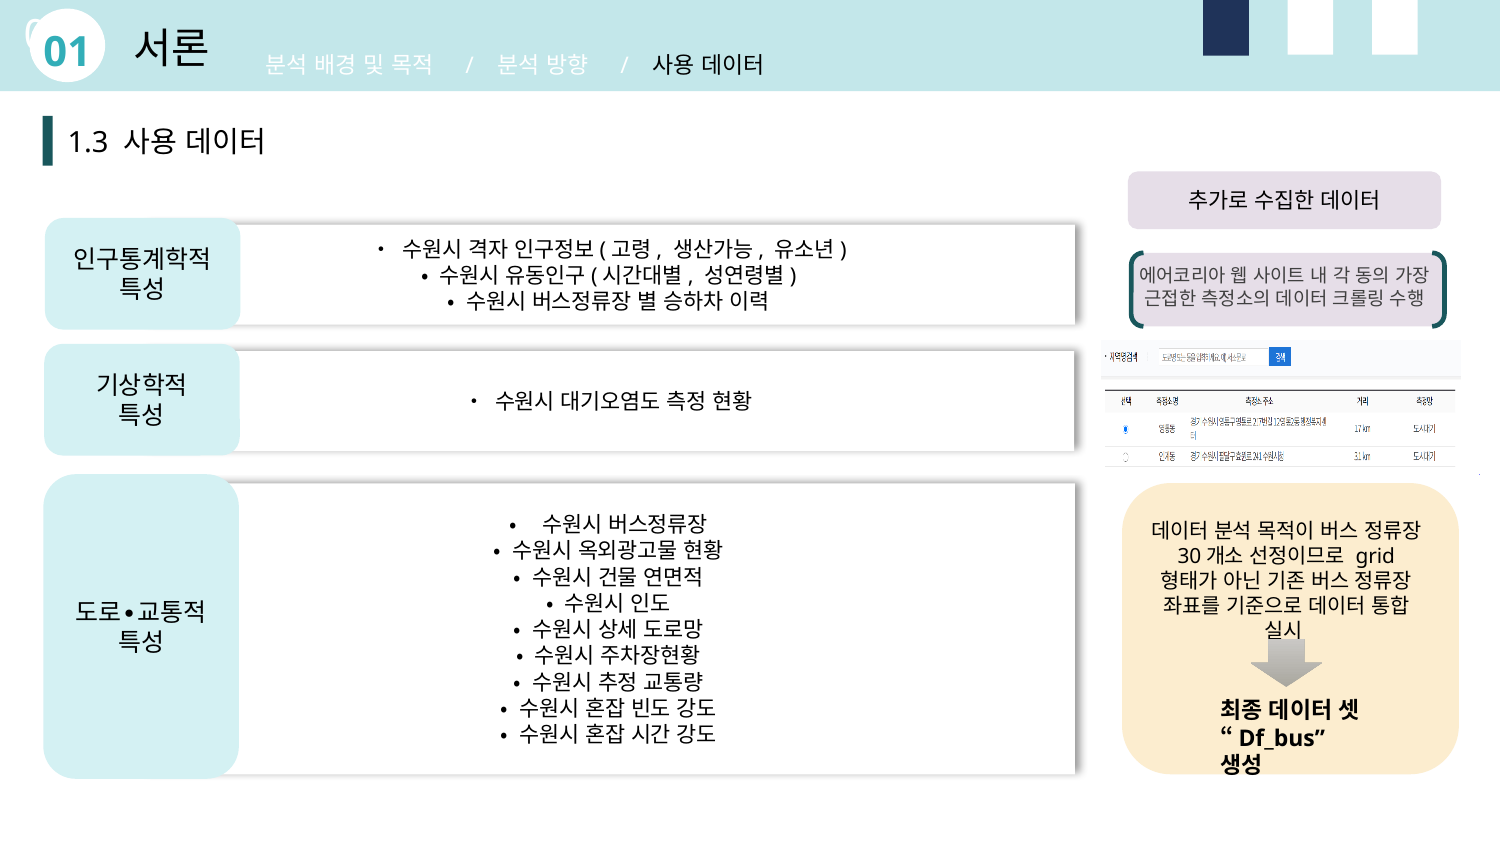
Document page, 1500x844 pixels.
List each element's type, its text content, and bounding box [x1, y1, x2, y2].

text_box 최종 데이터 셋 “Df_bus”생성 [1205, 688, 1376, 786]
text_box [1130, 317, 1445, 328]
text_box [1201, 0, 1251, 58]
text_box [1119, 483, 1461, 777]
text_box 1.3 사용 데이터 [52, 115, 474, 166]
text_box 추가로 수집한 데이터 [1125, 169, 1444, 232]
text_box • 수원시 대기오염도 측정 현황 [236, 349, 1076, 453]
text_box [1134, 251, 1442, 256]
text_box 에어코리아 웹 사이트 내 각 동의 가장 근접한 측정소의 데이터 크롤링 수행 [1122, 256, 1447, 317]
text_box 분석 배경 및 목적 / 분석 방향 / 사용 데이터 [250, 44, 866, 85]
text_box [0, 0, 118, 93]
text_box • 수원시 버스정류장 • 수원시 옥외광고물 현황 • 수원시 건물 연면적 • 수원시 인도 • 수원시 상세 도로망 • 수원시 주차장현황 • 수원시 추정 교통량 • 수원시 혼잡 빈도 강도 • 수원시 혼잡 시간 강도 [225, 481, 1077, 777]
picture [1101, 340, 1480, 475]
text_box [1286, 0, 1335, 57]
text_box 기상학적 특성 [42, 341, 242, 458]
text_box [237, 0, 1500, 93]
text_box 인구통계학적특성 [42, 215, 243, 332]
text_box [8, 0, 110, 83]
text_box [1370, 0, 1420, 57]
text_box • 수원시 격자 인구정보(고령, 생산가능, 유소년) • 수원시 유동인구(시간대별, 성연령별) • 수원시 버스정류장 별 승하차 이력 [237, 222, 1077, 327]
text_box 데이터 분석 목적이 버스 정류장 30개소 선정이므로 grid 형태가 아닌 기존 버스 정류장 좌표를 기준으로 데이터 통합 실시 [1135, 509, 1437, 650]
text_box 서론 [118, 0, 237, 95]
text_box [40, 114, 55, 168]
text_box 도로∙교통적 특성 [41, 472, 241, 781]
text_box [1248, 636, 1324, 688]
